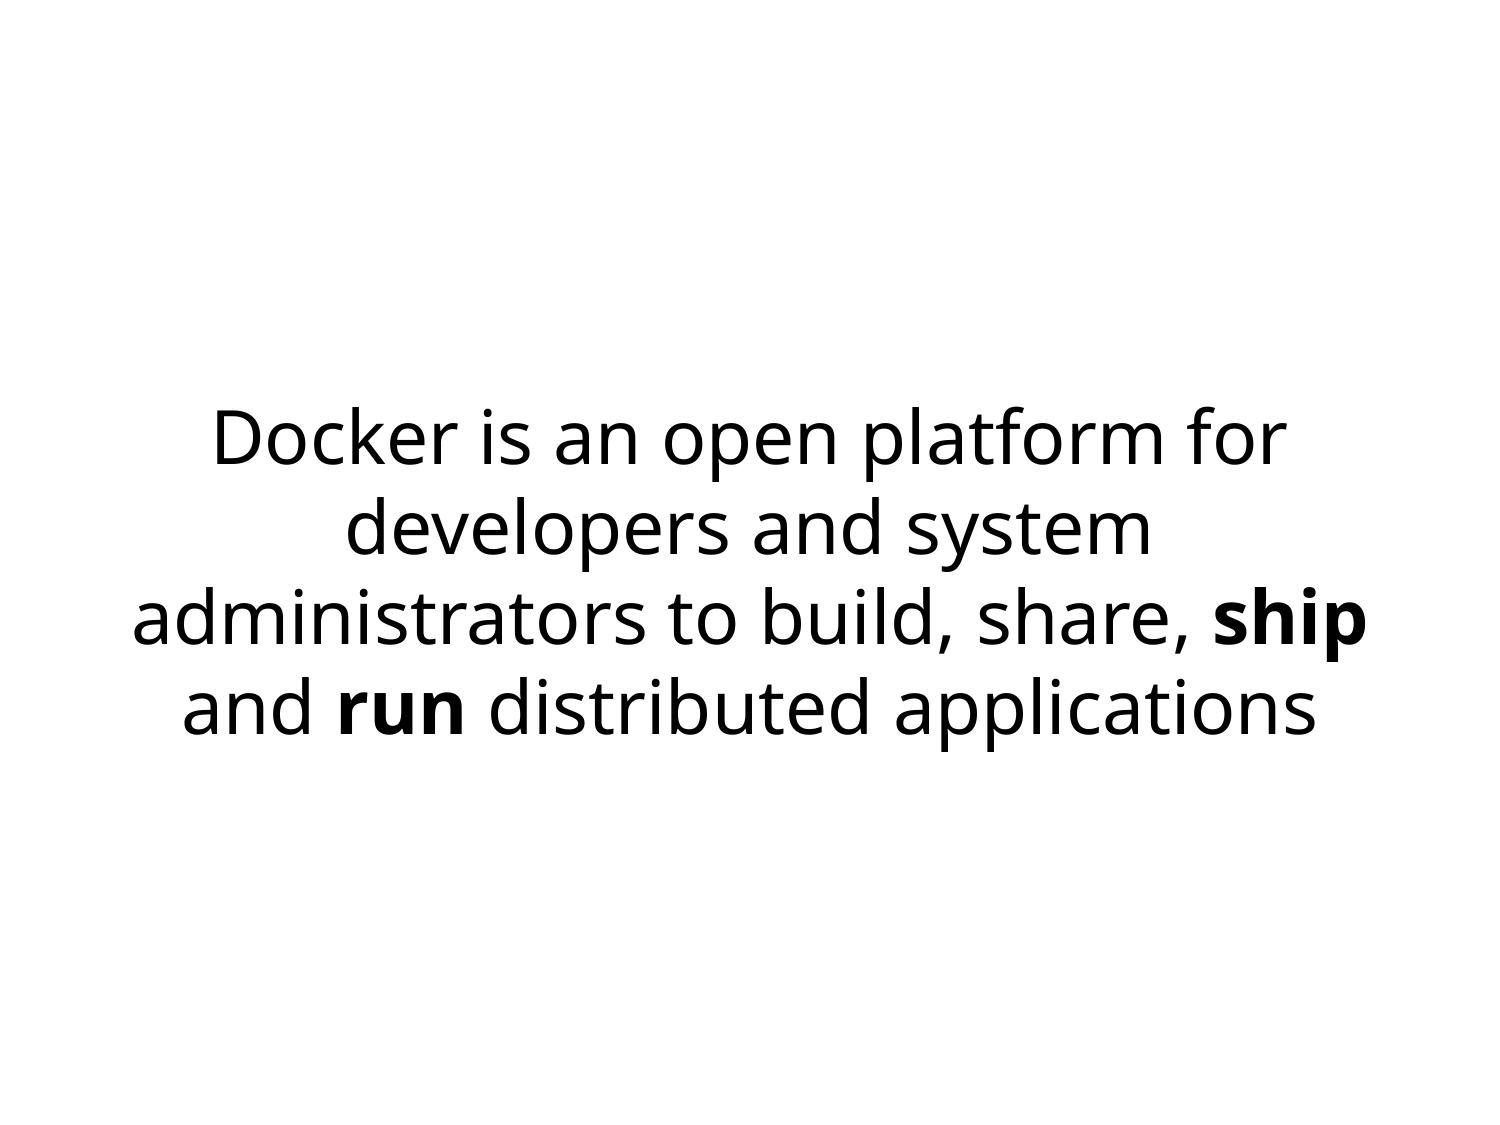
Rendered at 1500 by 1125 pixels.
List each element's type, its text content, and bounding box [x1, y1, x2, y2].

list Docker is an open platform for developers and system administrators to build, share, ship and run distributed applications [75, 381, 1425, 793]
